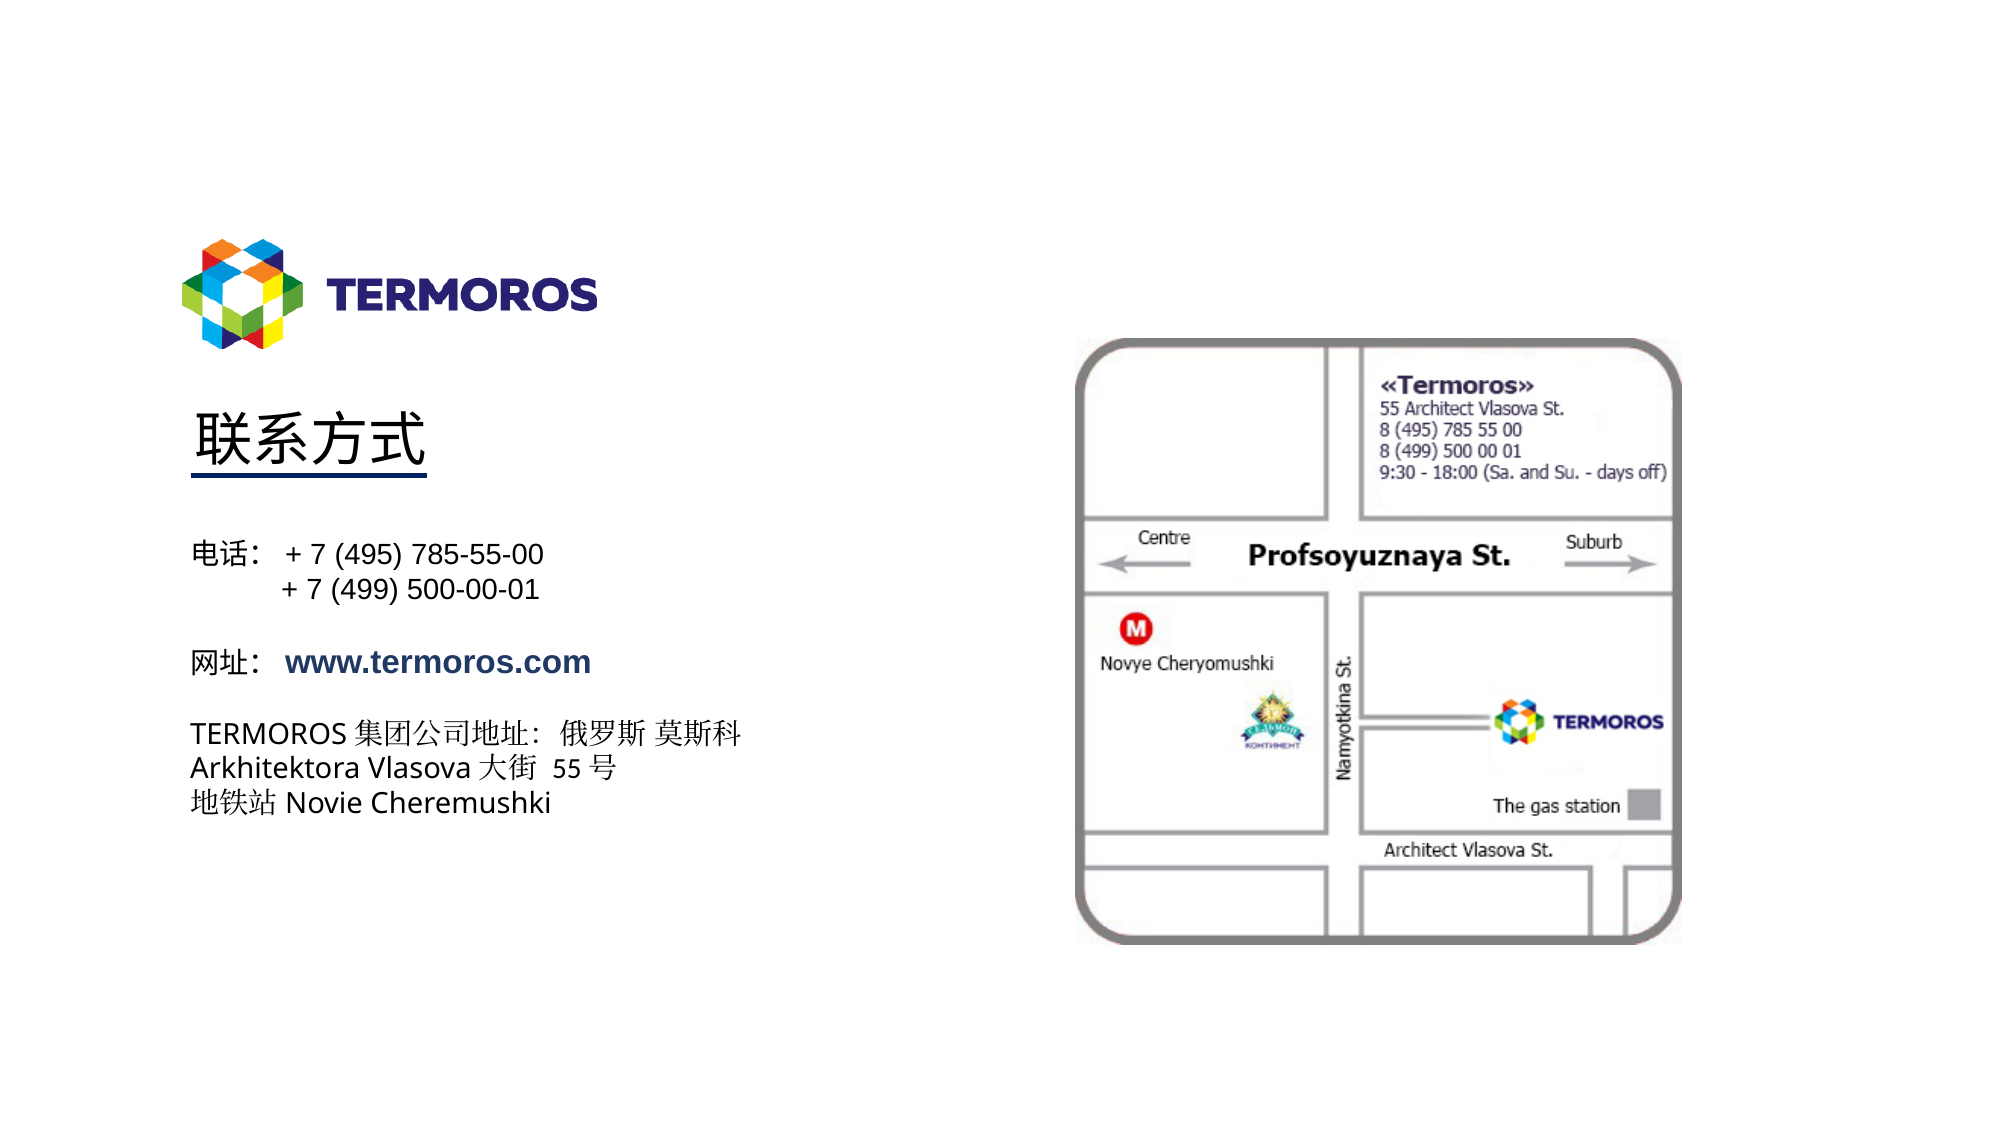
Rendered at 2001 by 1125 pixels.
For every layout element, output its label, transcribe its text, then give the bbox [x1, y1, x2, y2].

text_box 电话：+ 7 (495) 785-55-00 + 7 (499) 500-00-01 网址：www.termoros.com TERMOROS集团公司地址：俄罗斯 莫斯科 Arkhitektora Vlasova大街 55号 地铁站Novie Cheremushki [175, 527, 926, 898]
picture [179, 234, 597, 349]
picture [1075, 338, 1682, 945]
title 联系方式 [179, 391, 1075, 493]
